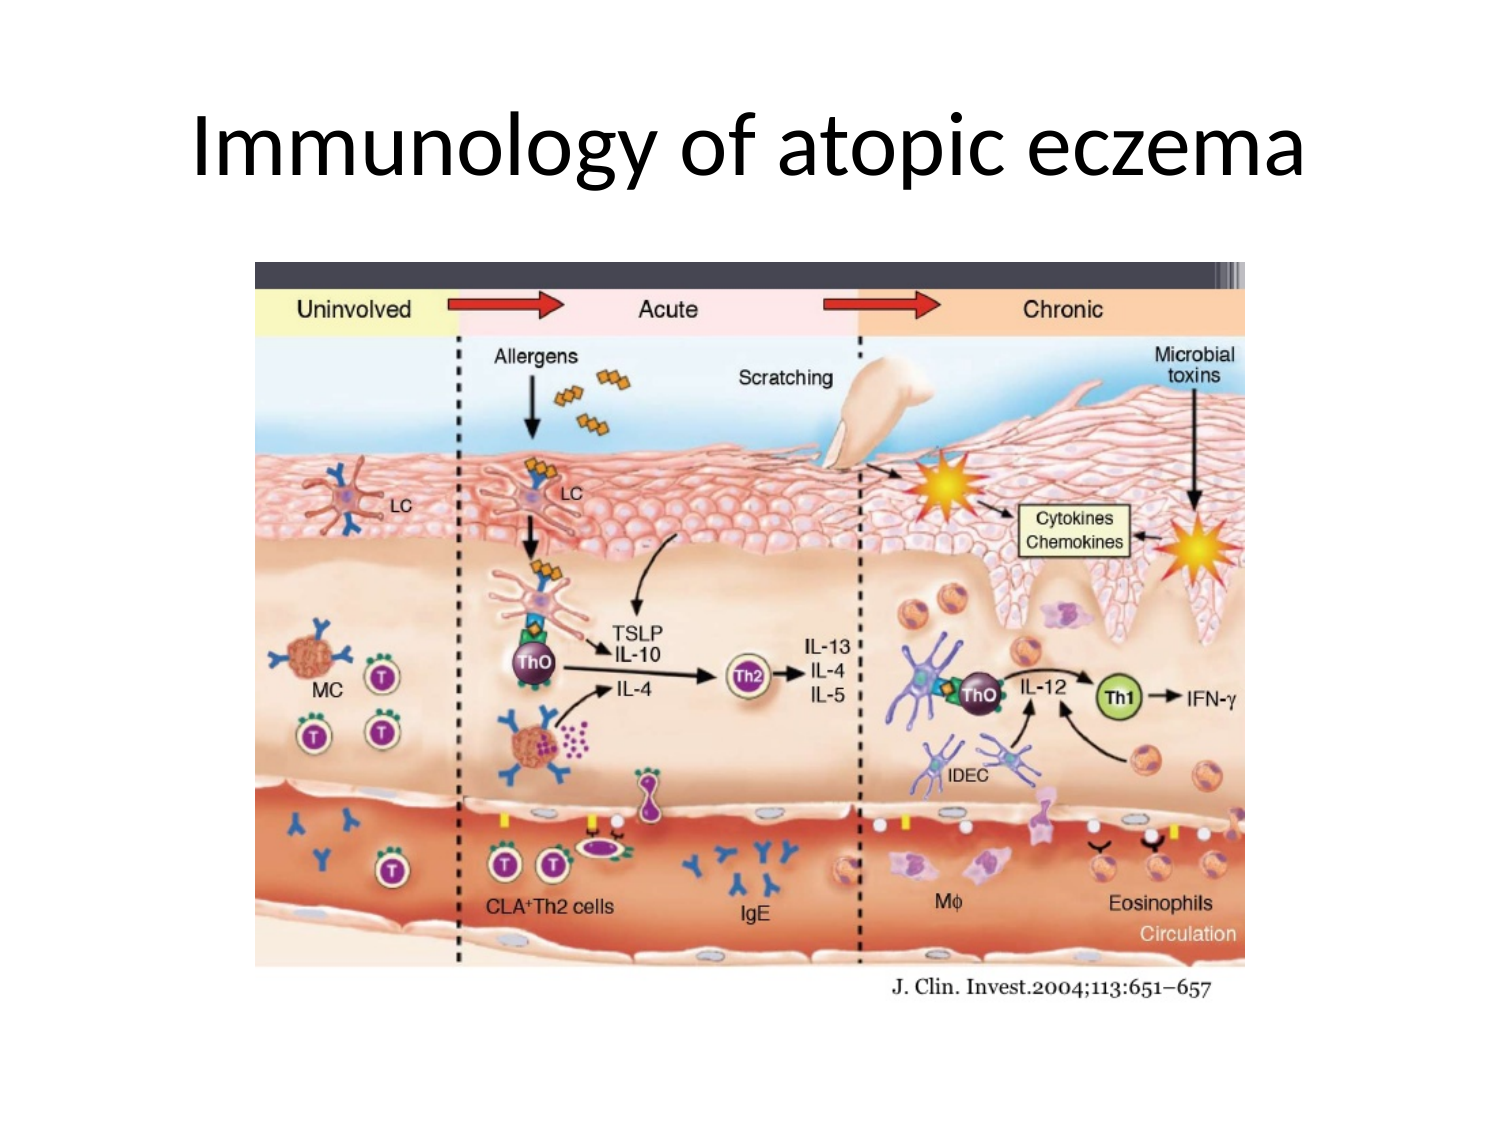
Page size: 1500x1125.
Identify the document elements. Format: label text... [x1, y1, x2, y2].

title Immunology of atopic eczema [75, 45, 1425, 233]
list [254, 262, 1246, 1006]
